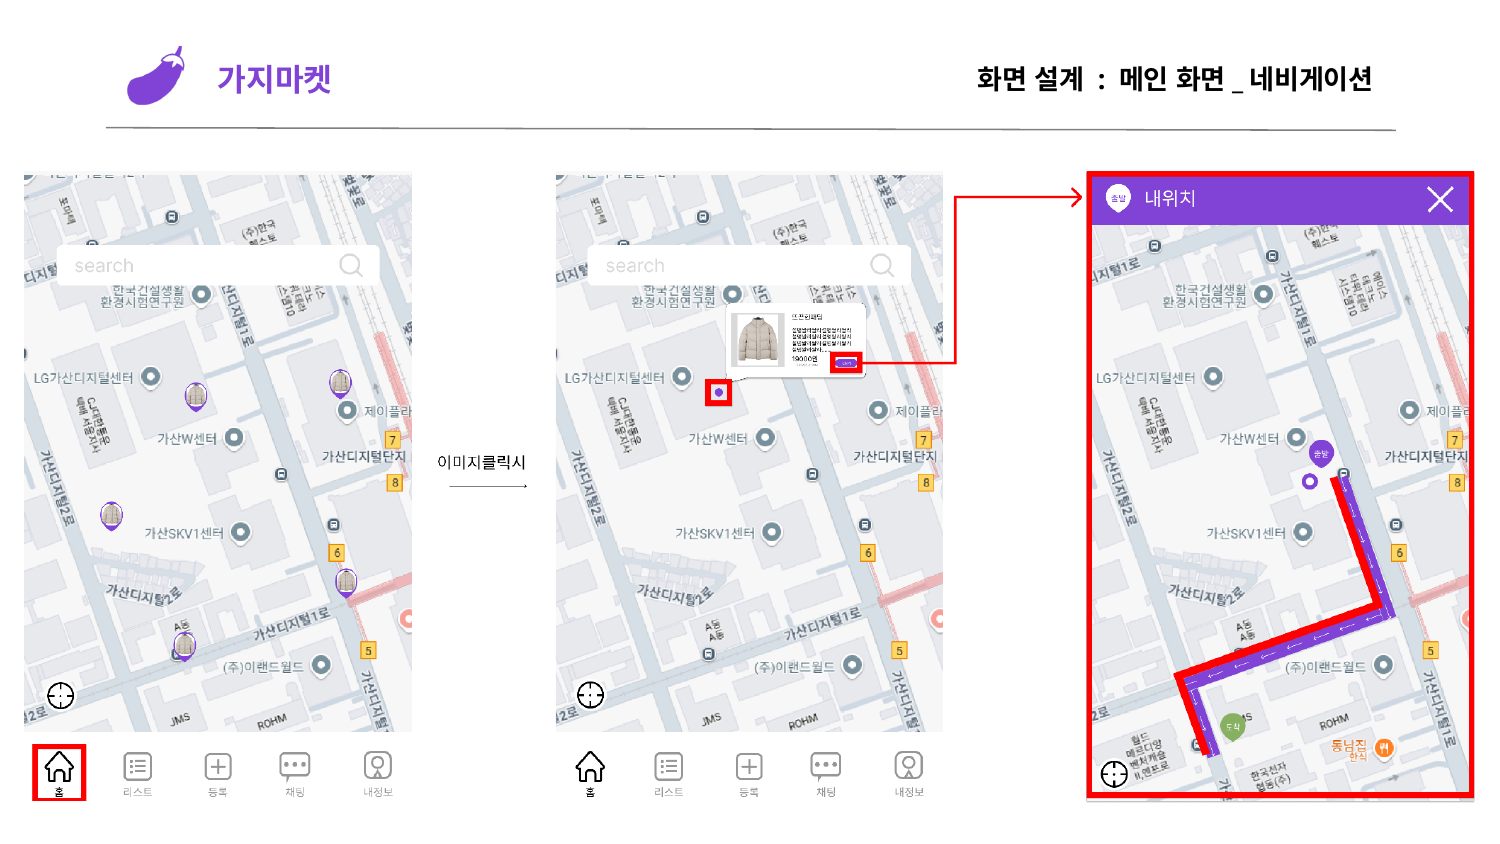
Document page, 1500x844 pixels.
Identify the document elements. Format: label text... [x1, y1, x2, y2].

picture [24, 170, 1476, 804]
text_box 화면 설계 : 메인 화면_네비게이션 [670, 47, 1396, 110]
picture [124, 45, 186, 105]
text_box 가지마켓 [194, 44, 356, 113]
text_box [105, 127, 1397, 131]
